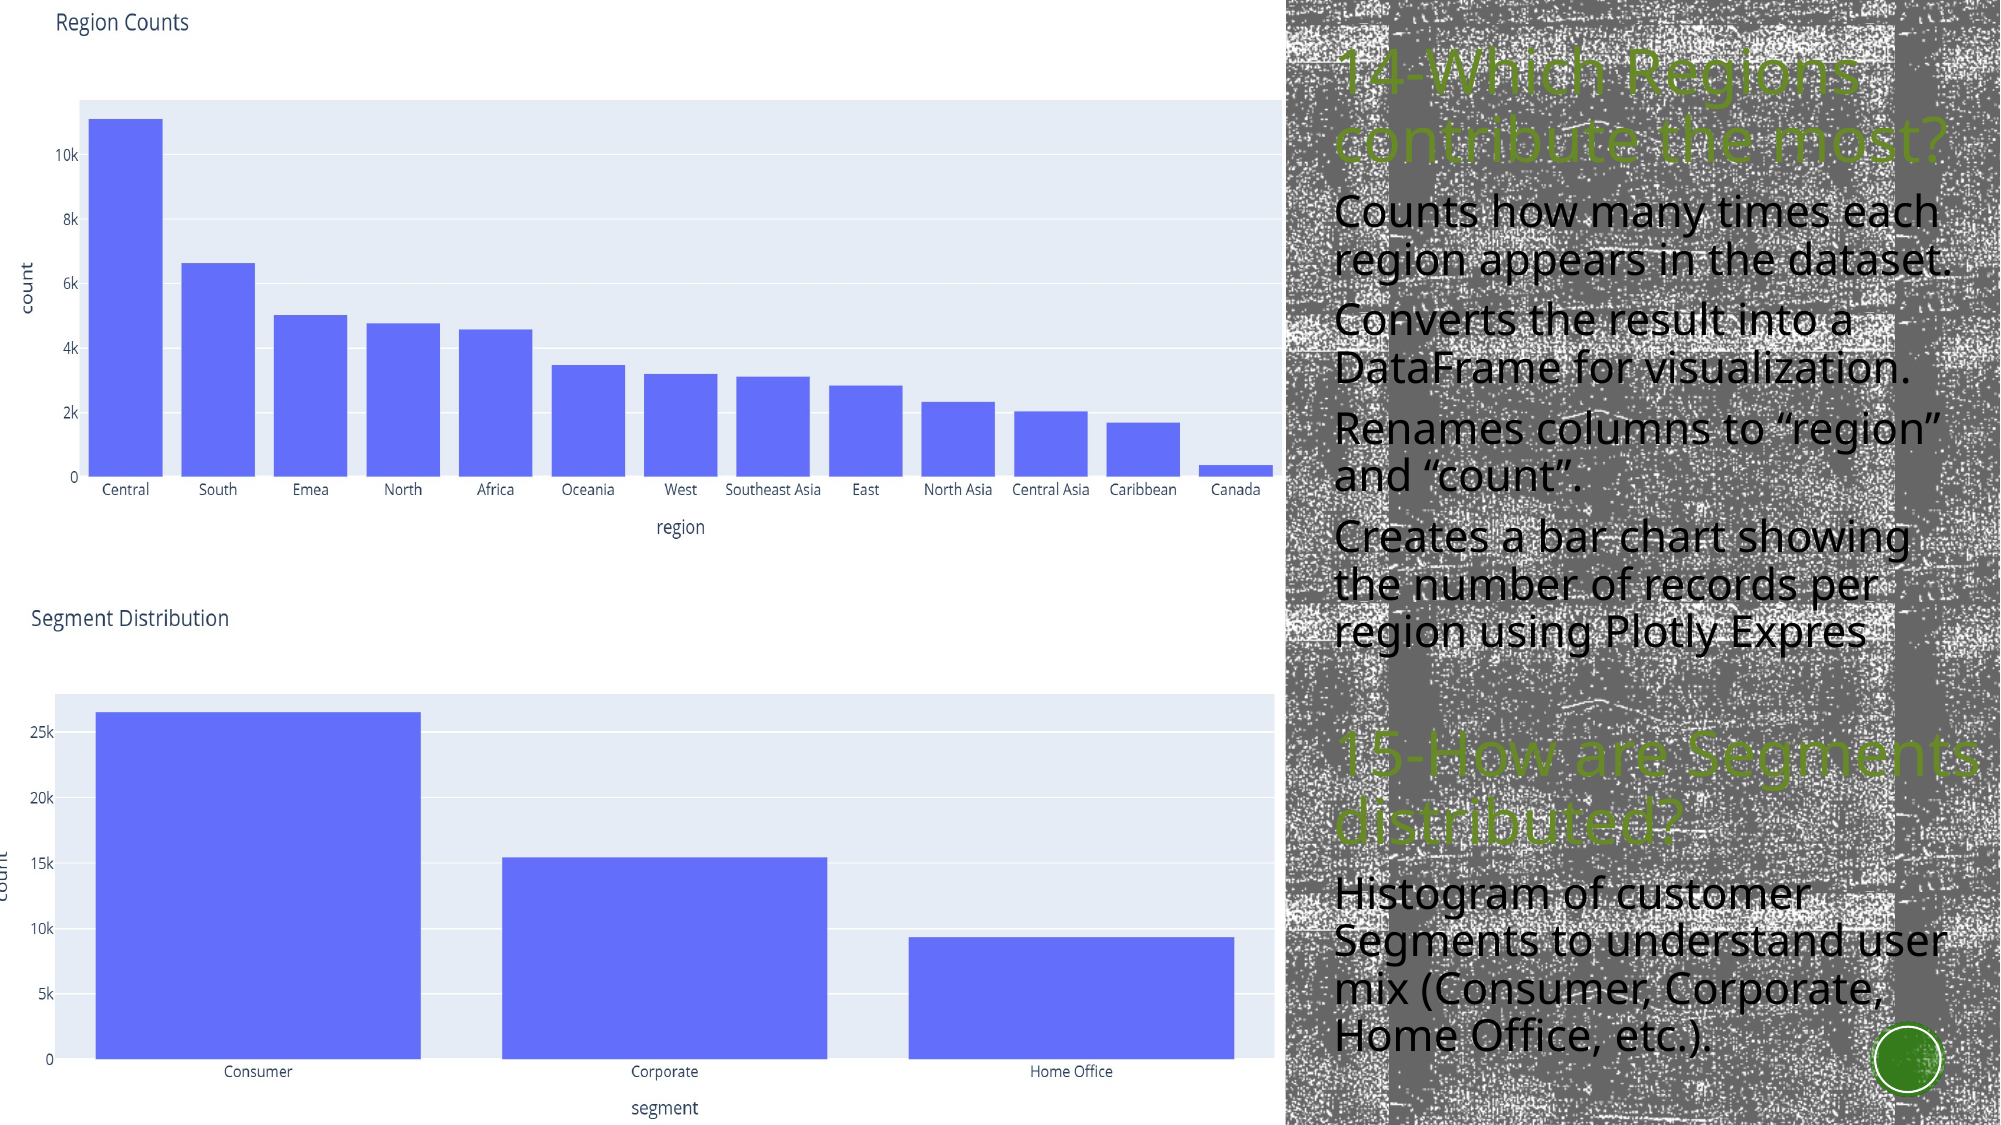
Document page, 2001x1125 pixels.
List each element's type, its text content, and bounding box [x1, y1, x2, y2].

text_box [1284, 0, 2000, 1125]
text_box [1871, 1023, 1944, 1096]
picture [0, 603, 1275, 1125]
list 14-Which Regions contribute the most? Counts how many times each region appears in the dataset. Converts the result into a DataFrame for visualization. Renames columns to “region” and “count”. Creates a bar chart showing the number of records per region using Plotly Expres 15-How are Segments distributed? Histogram of customer Segments to understand user mix (Consumer, Corporate, Home Office, etc.). [1318, 32, 2000, 1110]
picture [18, 0, 1286, 548]
